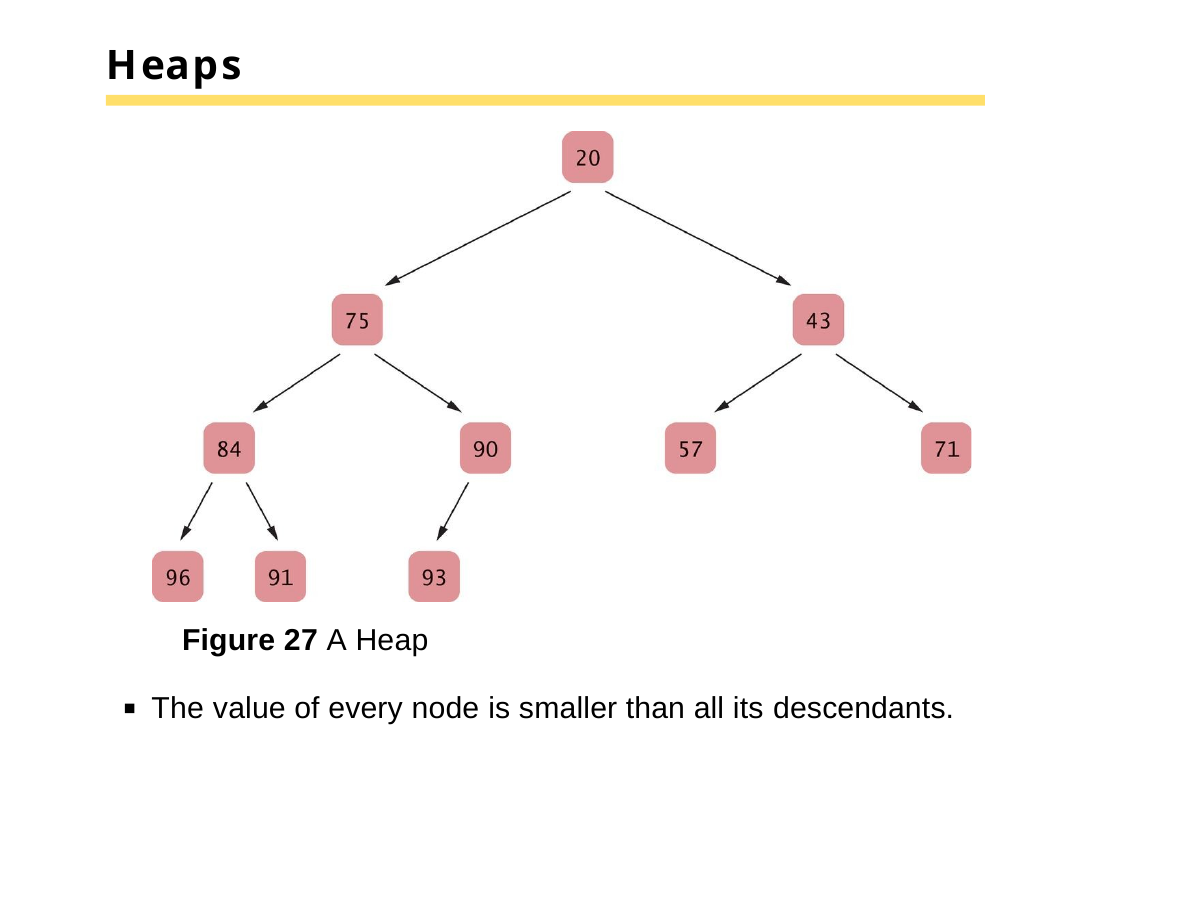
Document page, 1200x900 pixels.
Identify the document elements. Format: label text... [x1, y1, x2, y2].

text_box [152, 131, 972, 602]
text_box Figure 27 A Heap The value of every node is smaller than all its descendants. [149, 620, 956, 725]
text_box [124, 703, 135, 714]
title Heaps [103, 38, 1097, 190]
